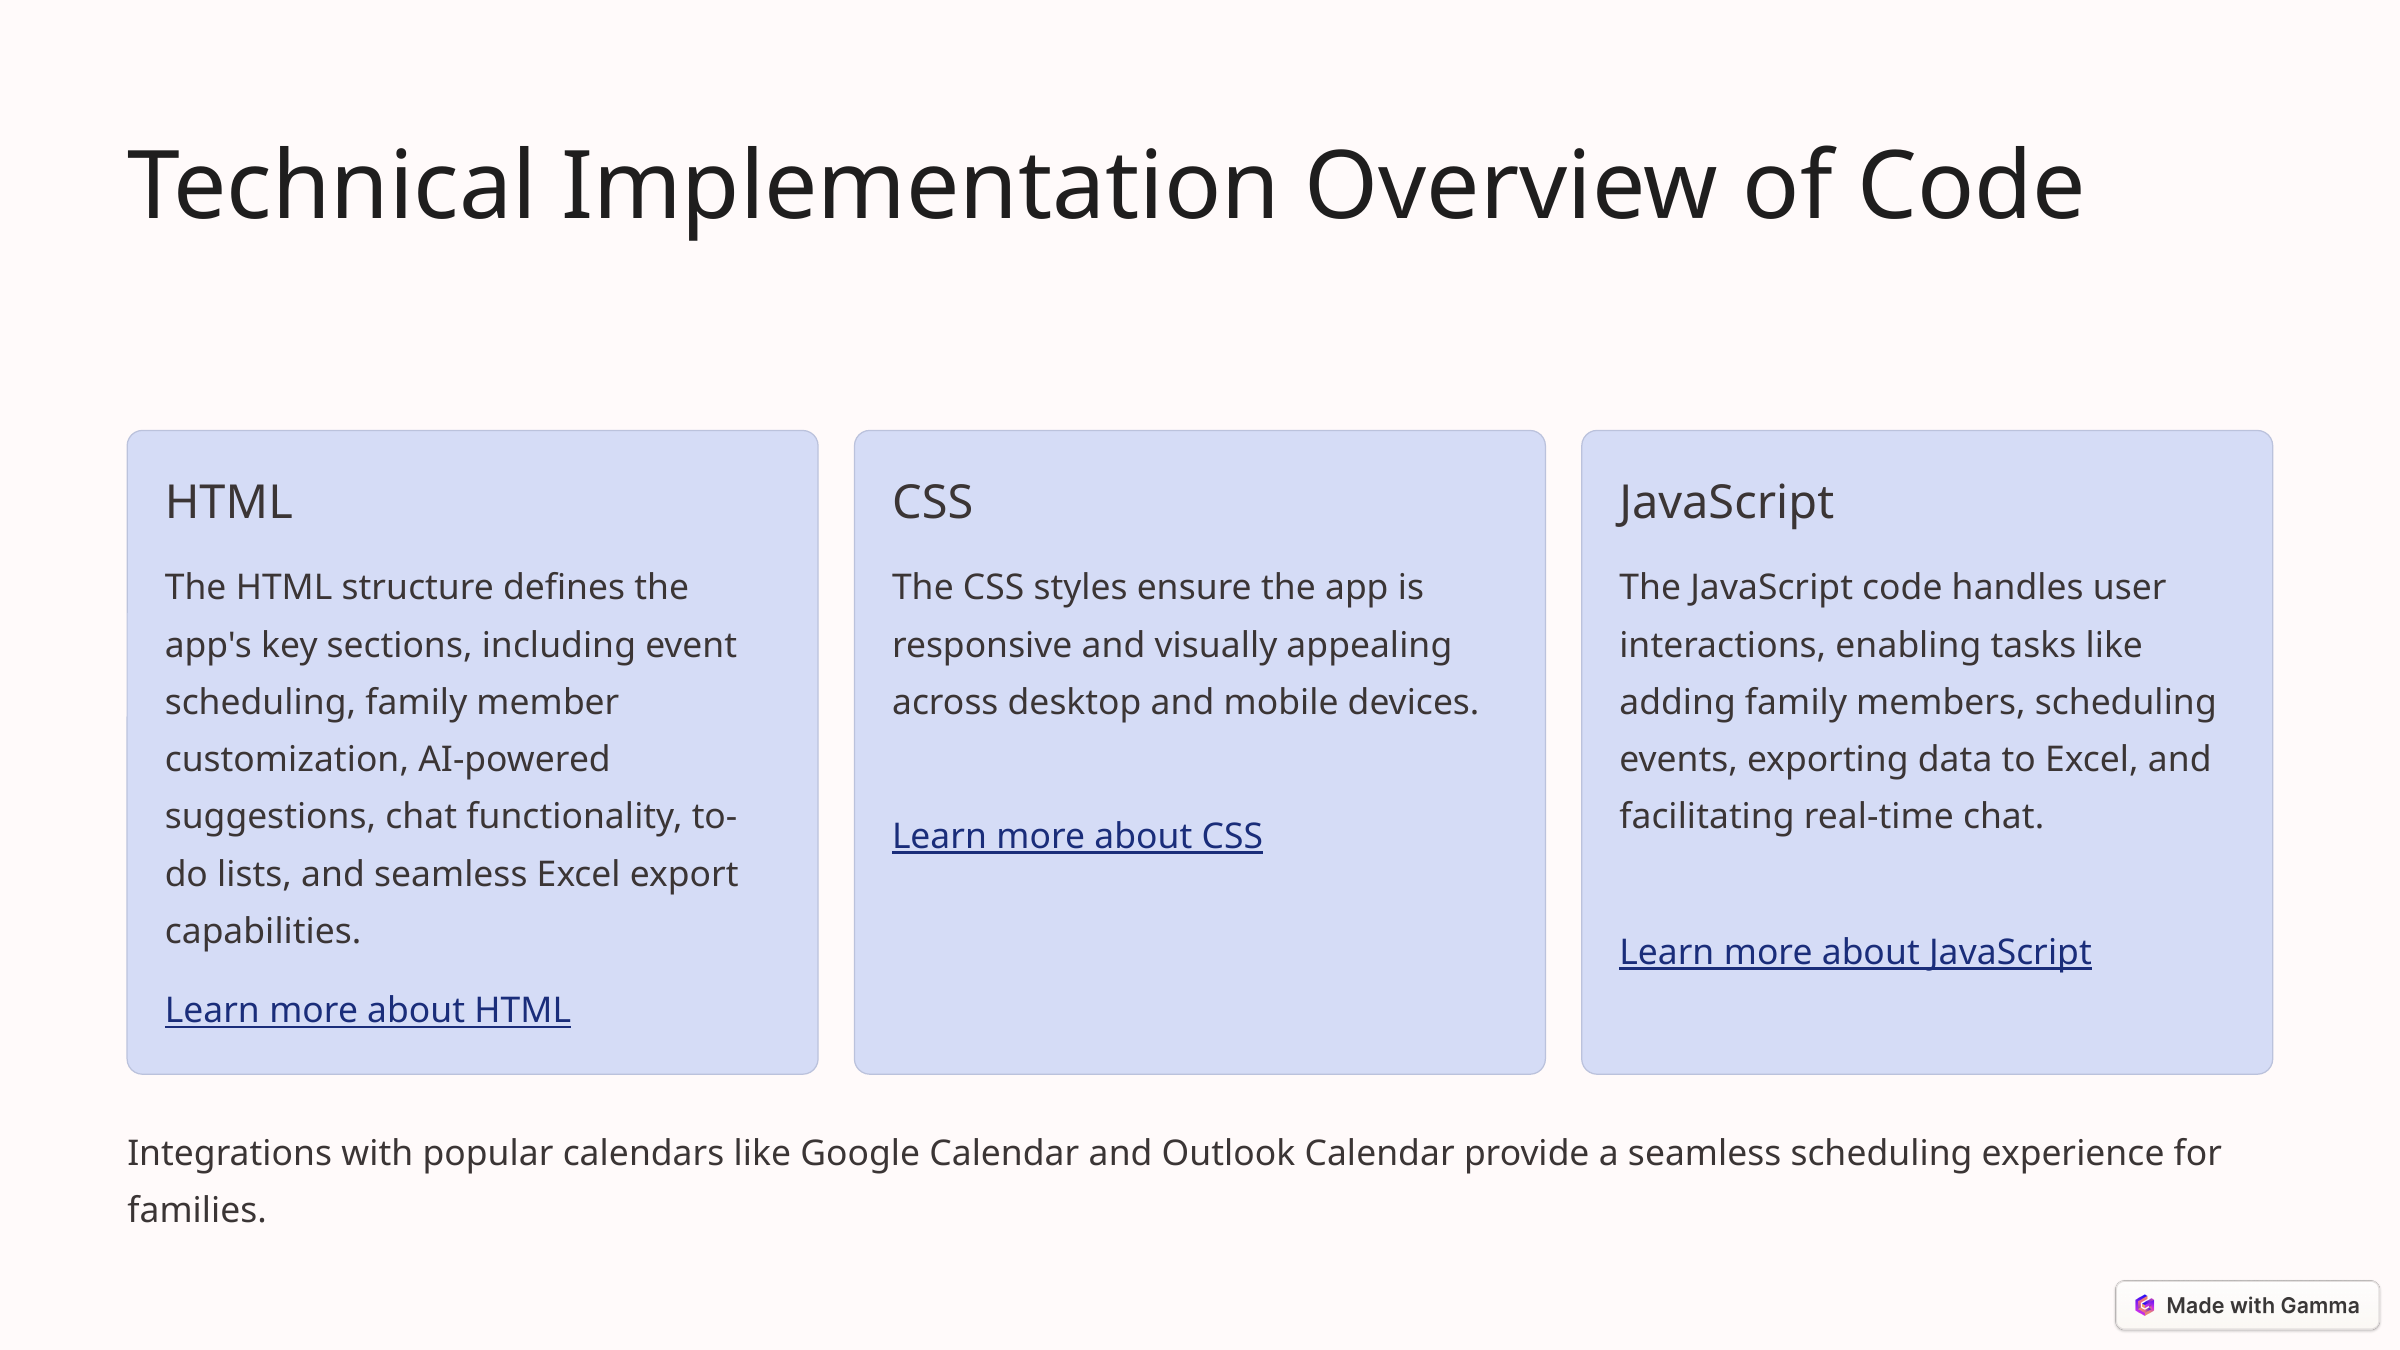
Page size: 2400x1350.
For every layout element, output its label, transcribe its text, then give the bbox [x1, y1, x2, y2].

text_box The CSS styles ensure the app is responsive and visually appealing across desktop and mobile devices. [892, 549, 1508, 783]
text_box Learn more about JavaScript [1619, 920, 2236, 979]
text_box JavaScript [1619, 468, 2098, 528]
text_box Learn more about CSS [892, 804, 1508, 863]
text_box [127, 430, 819, 1075]
text_box Learn more about HTML [164, 978, 781, 1037]
text_box HTML [164, 468, 644, 528]
text_box The HTML structure defines the app's key sections, including event scheduling, family member customization, AI-powered suggestions, chat functionality, to-do lists, and seamless Excel export capabilities. [164, 549, 781, 957]
text_box CSS [892, 468, 1371, 528]
text_box Integrations with popular calendars like Google Calendar and Outlook Calendar provide a seamless scheduling experience for families. [127, 1115, 2273, 1232]
text_box Technical Implementation Overview of Code [127, 118, 2273, 358]
text_box The JavaScript code handles user interactions, enabling tasks like adding family members, scheduling events, exporting data to Excel, and facilitating real-time chat. [1619, 549, 2236, 899]
picture [2106, 1271, 2389, 1339]
text_box [1581, 430, 2273, 1075]
text_box [854, 430, 1546, 1075]
